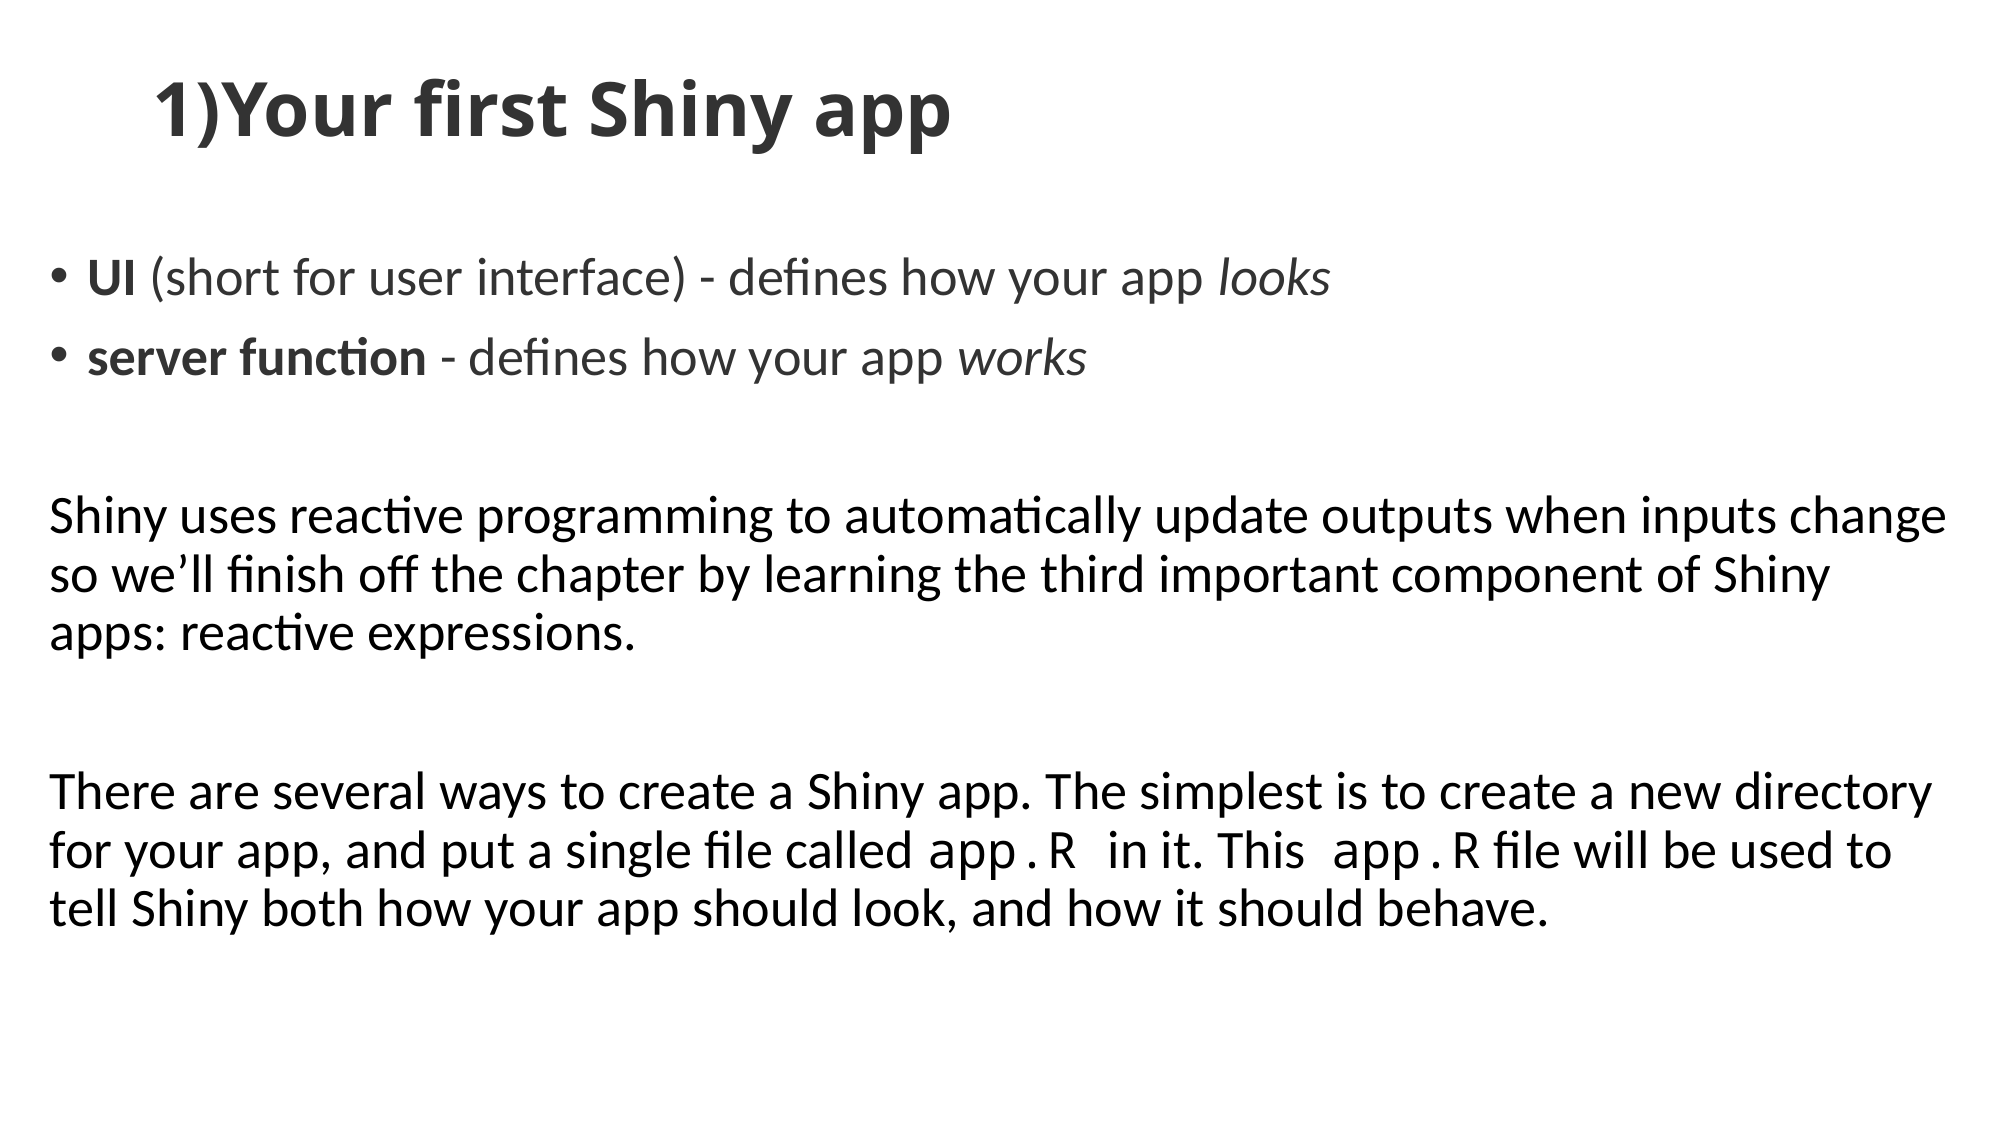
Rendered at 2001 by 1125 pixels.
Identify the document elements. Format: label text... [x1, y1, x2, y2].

title 1)Your first Shiny app [137, 3, 1863, 221]
list UI (short for user interface) - defines how your app looks server function - defines how your app works Shiny uses reactive programming to automatically update outputs when inputs change so we’ll finish off the chapter by learning the third important component of Shiny apps: reactive expressions. There are several ways to create a Shiny app. The simplest is to create a new directory for your app, and put a single file called app.R in it. This app.R file will be used to tell Shiny both how your app should look, and how it should behave. [34, 241, 1975, 1097]
